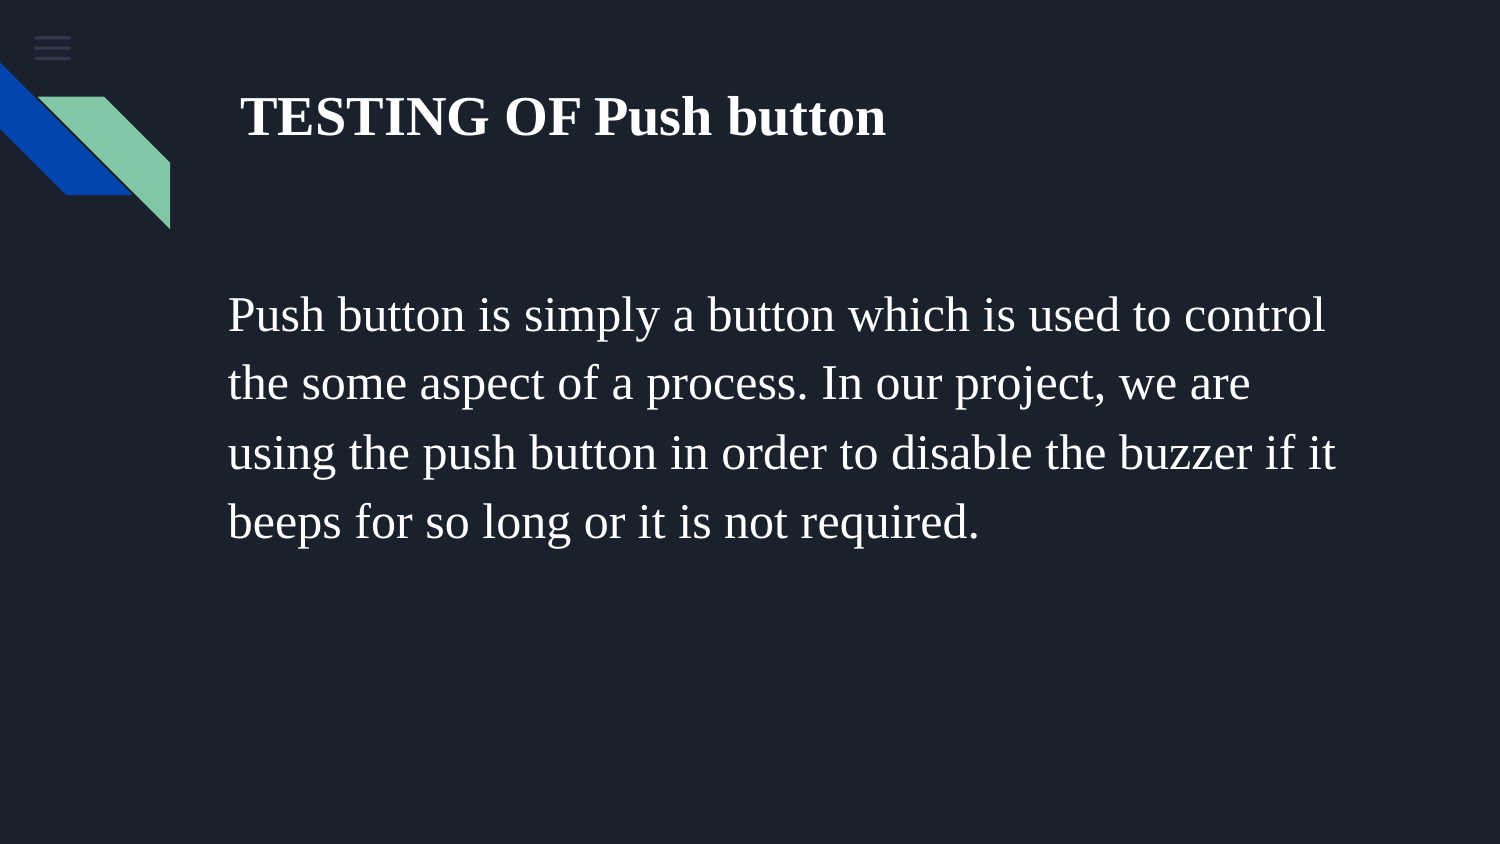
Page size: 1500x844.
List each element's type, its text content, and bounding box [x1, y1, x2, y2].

title TESTING OF Push button [212, 64, 1368, 215]
list Push button is simply a button which is used to control the some aspect of a process. In our project, we are using the push button in order to disable the buzzer if it beeps for so long or it is not required. [212, 257, 1368, 735]
